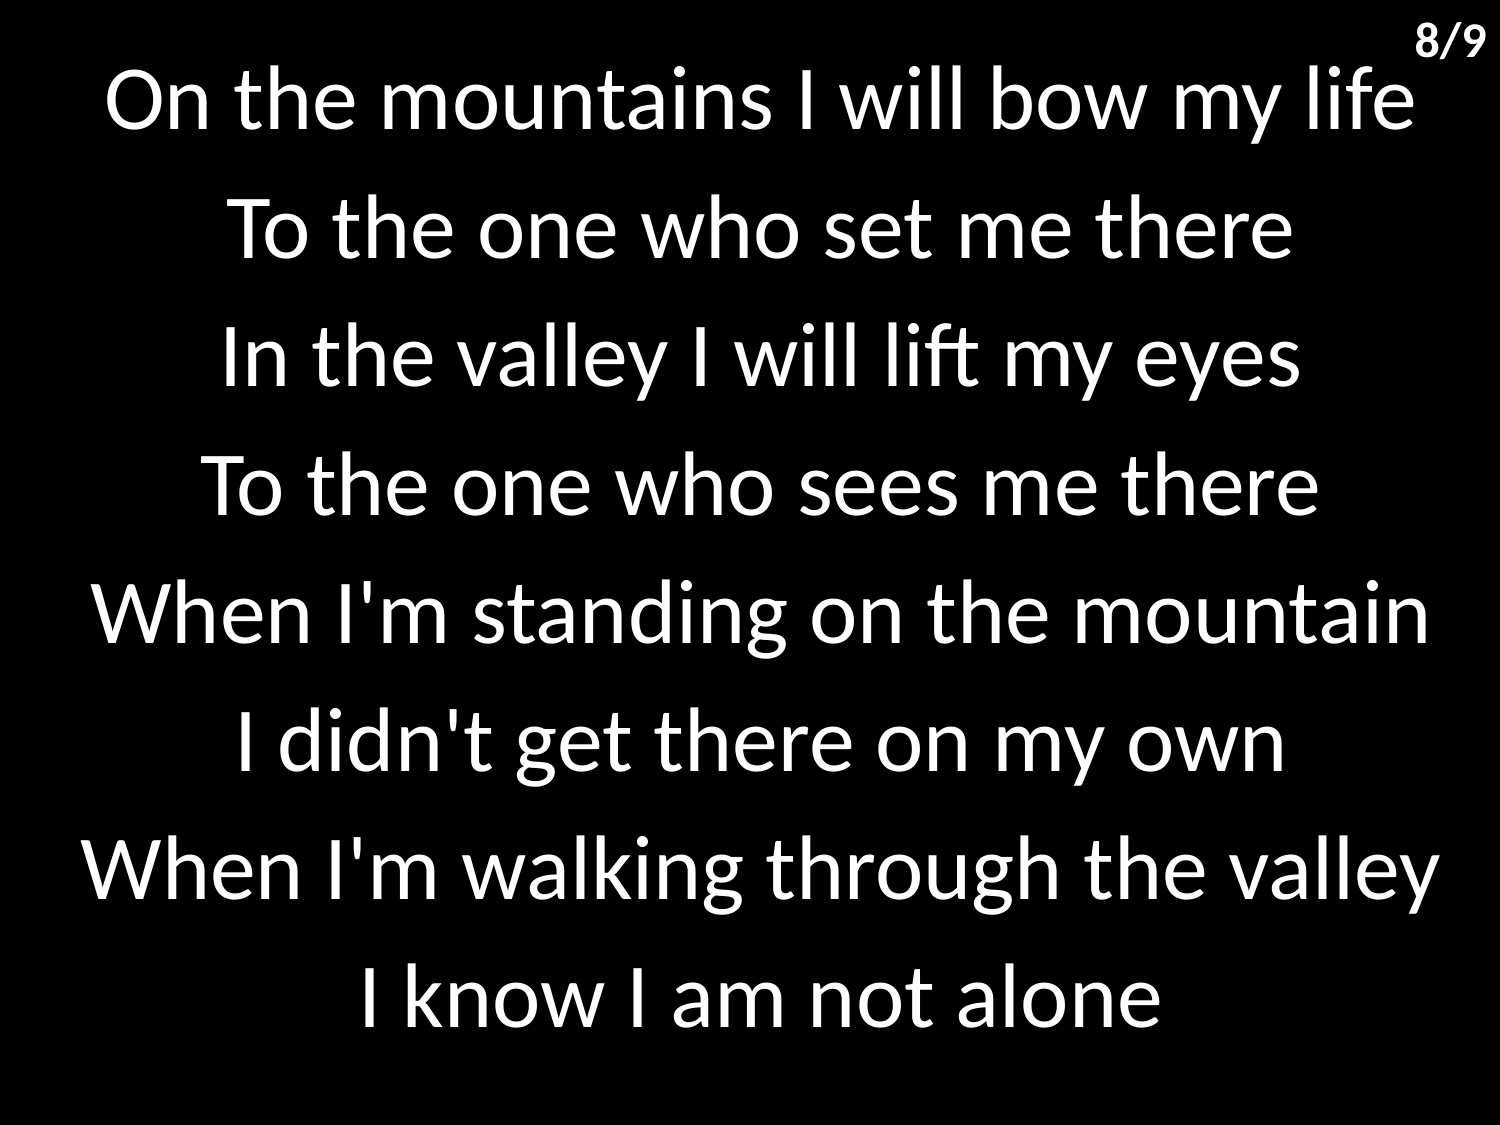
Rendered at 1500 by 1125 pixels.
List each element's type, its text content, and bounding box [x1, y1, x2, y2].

subtitle On the mountains I will bow my life To the one who set me there In the valley I will lift my eyes To the one who sees me there When I'm standing on the mountain I didn't get there on my own When I'm walking through the valley I know I am not alone [53, 30, 1471, 1094]
text_box 8/9 [1399, 0, 1500, 75]
